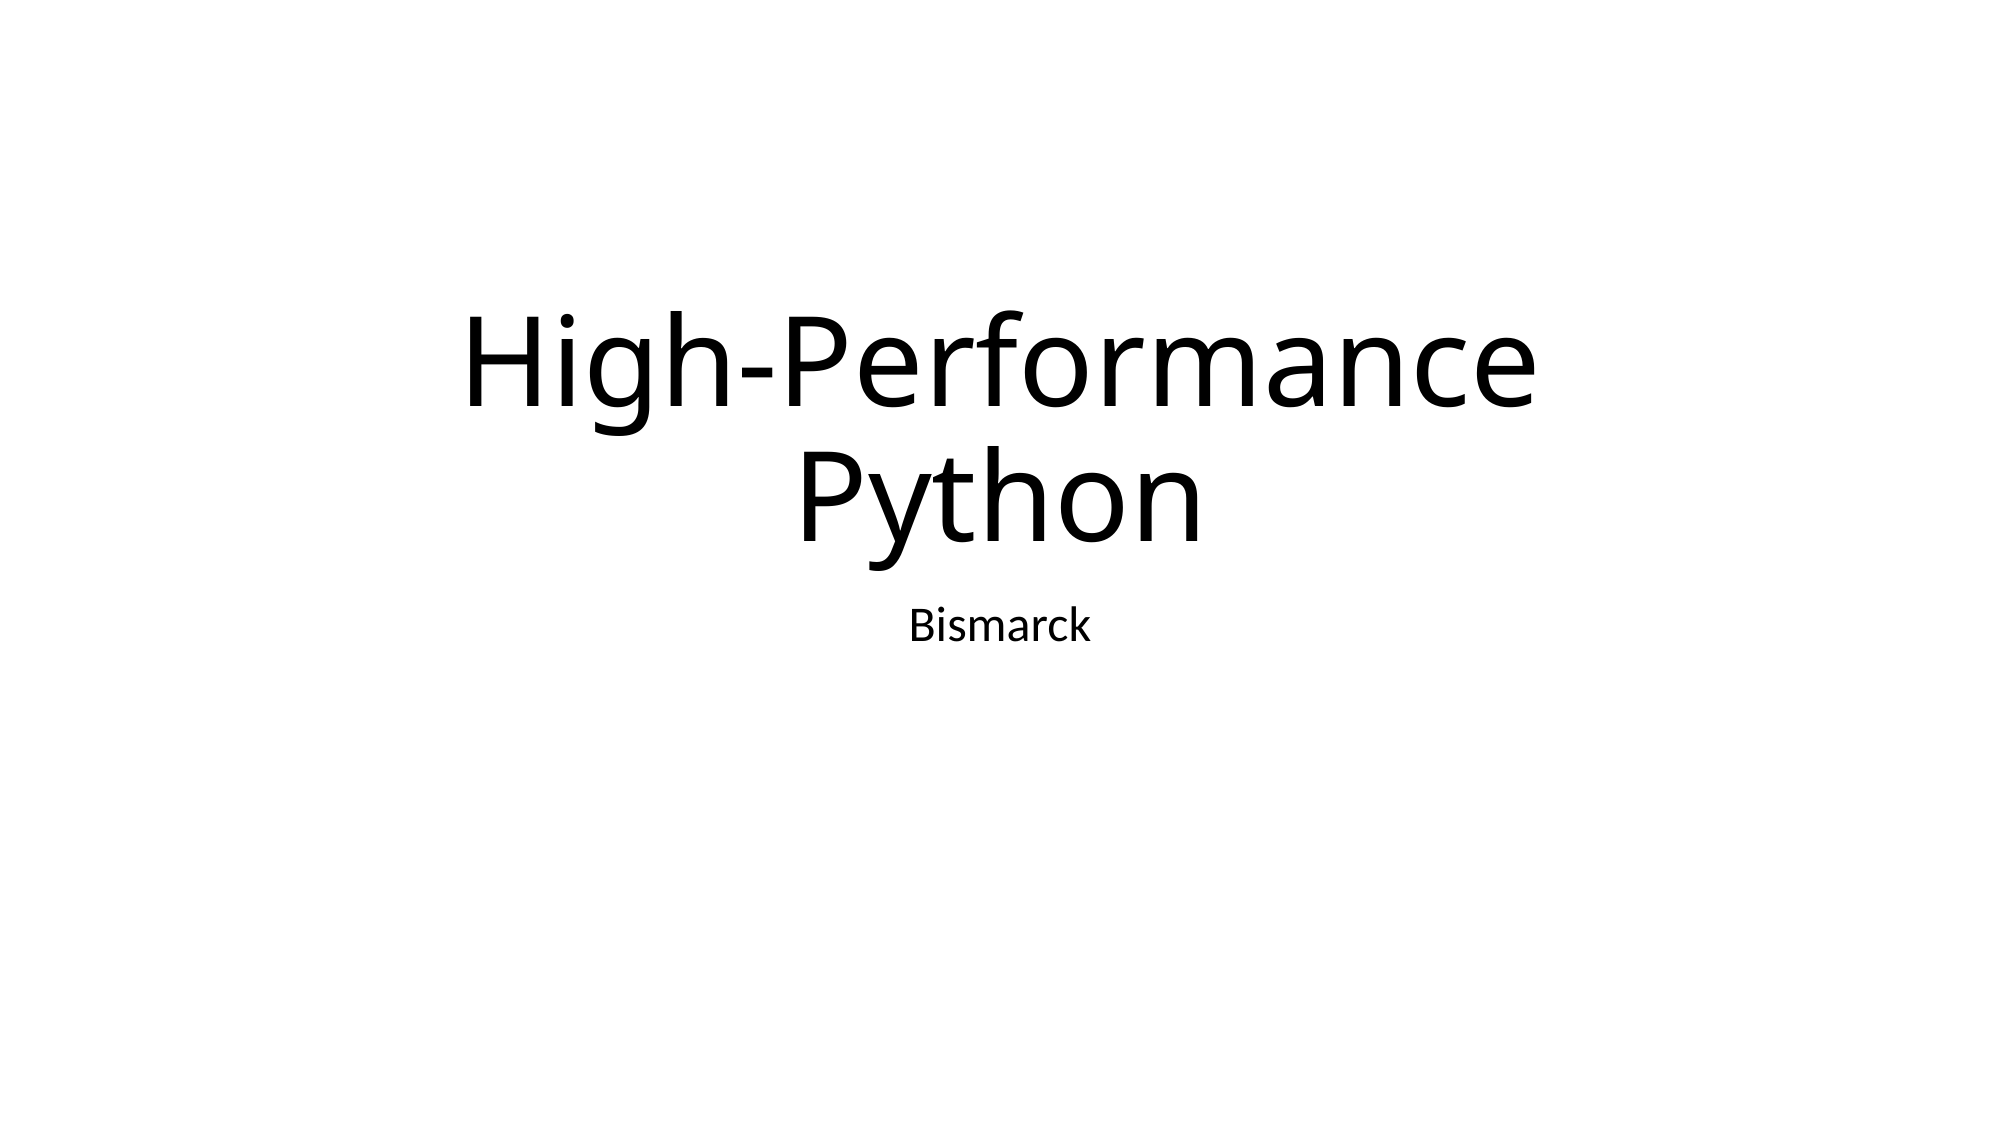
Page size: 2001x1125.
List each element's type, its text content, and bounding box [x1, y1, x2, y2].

title High-Performance Python [249, 184, 1750, 576]
subtitle Bismarck [249, 590, 1750, 863]
